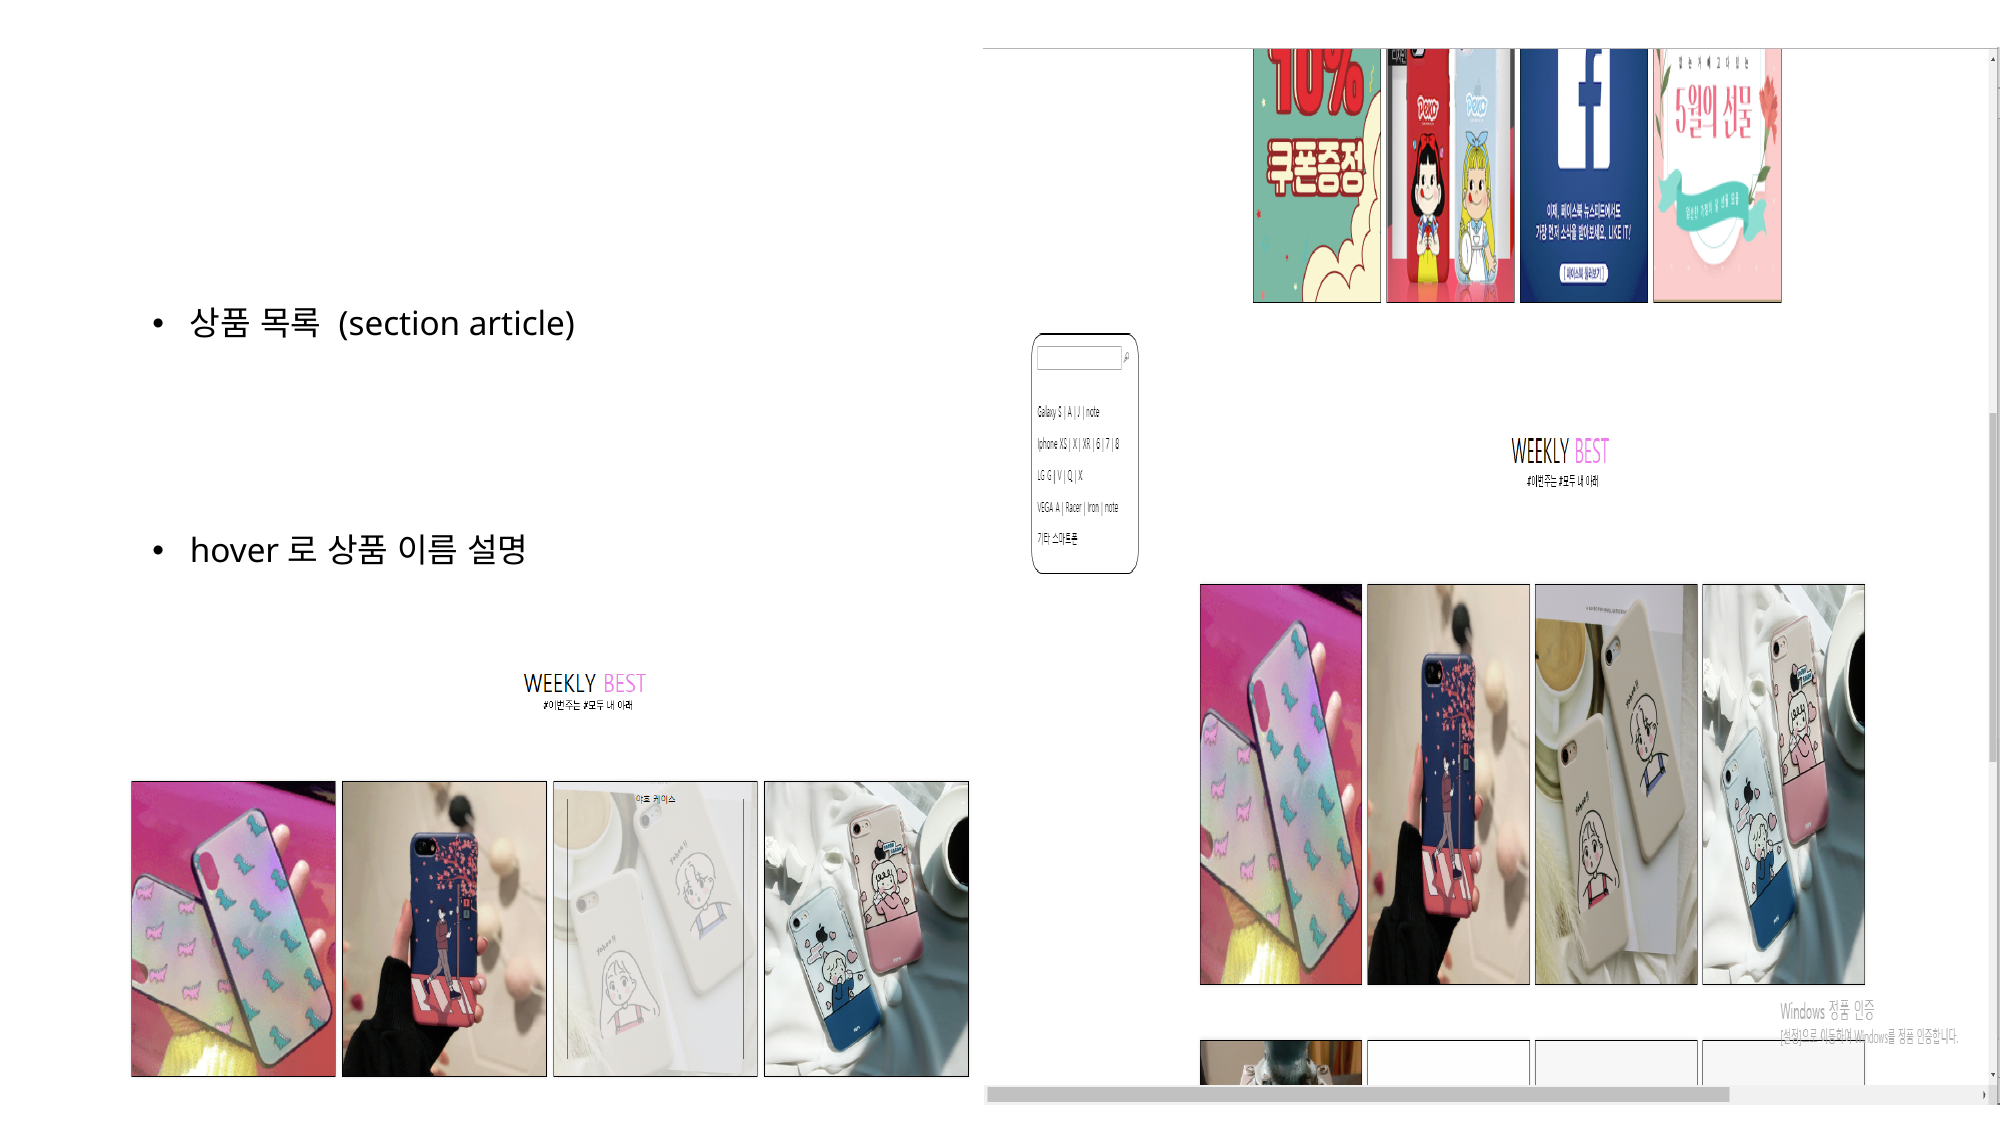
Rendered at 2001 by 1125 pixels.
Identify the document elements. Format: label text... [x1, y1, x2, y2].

picture [129, 47, 2000, 1105]
list 상품 목록 (section article) hover로 상품 이름 설명 [137, 299, 982, 638]
